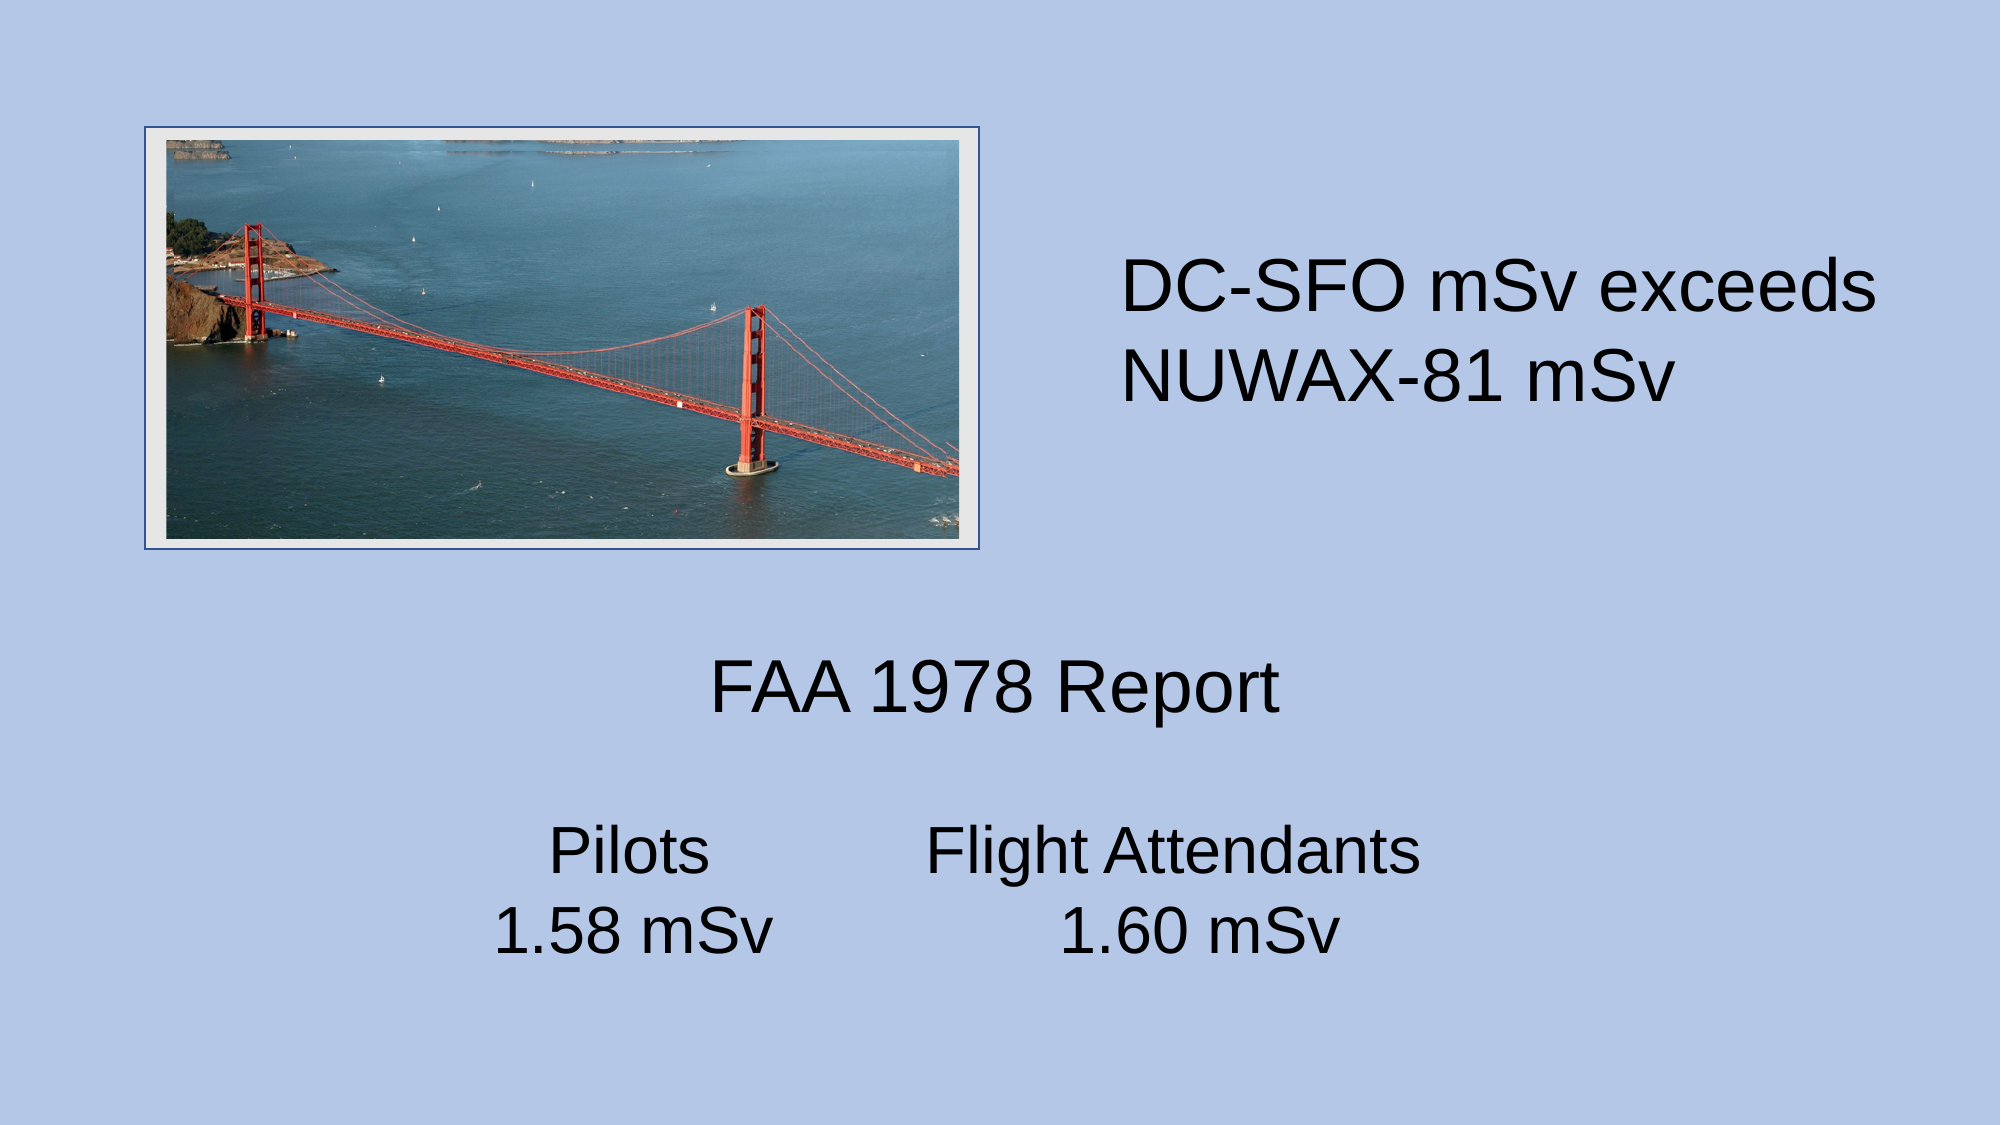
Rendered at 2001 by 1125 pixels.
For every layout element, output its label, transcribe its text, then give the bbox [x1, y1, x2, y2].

text_box [144, 126, 980, 550]
text_box DC-SFO mSv exceeds NUWAX-81 mSv [1105, 228, 1913, 424]
picture [166, 140, 960, 539]
text_box FAA 1978 Report Pilots Flight Attendants 1.58 mSv 1.60 mSv [145, 629, 1846, 1055]
